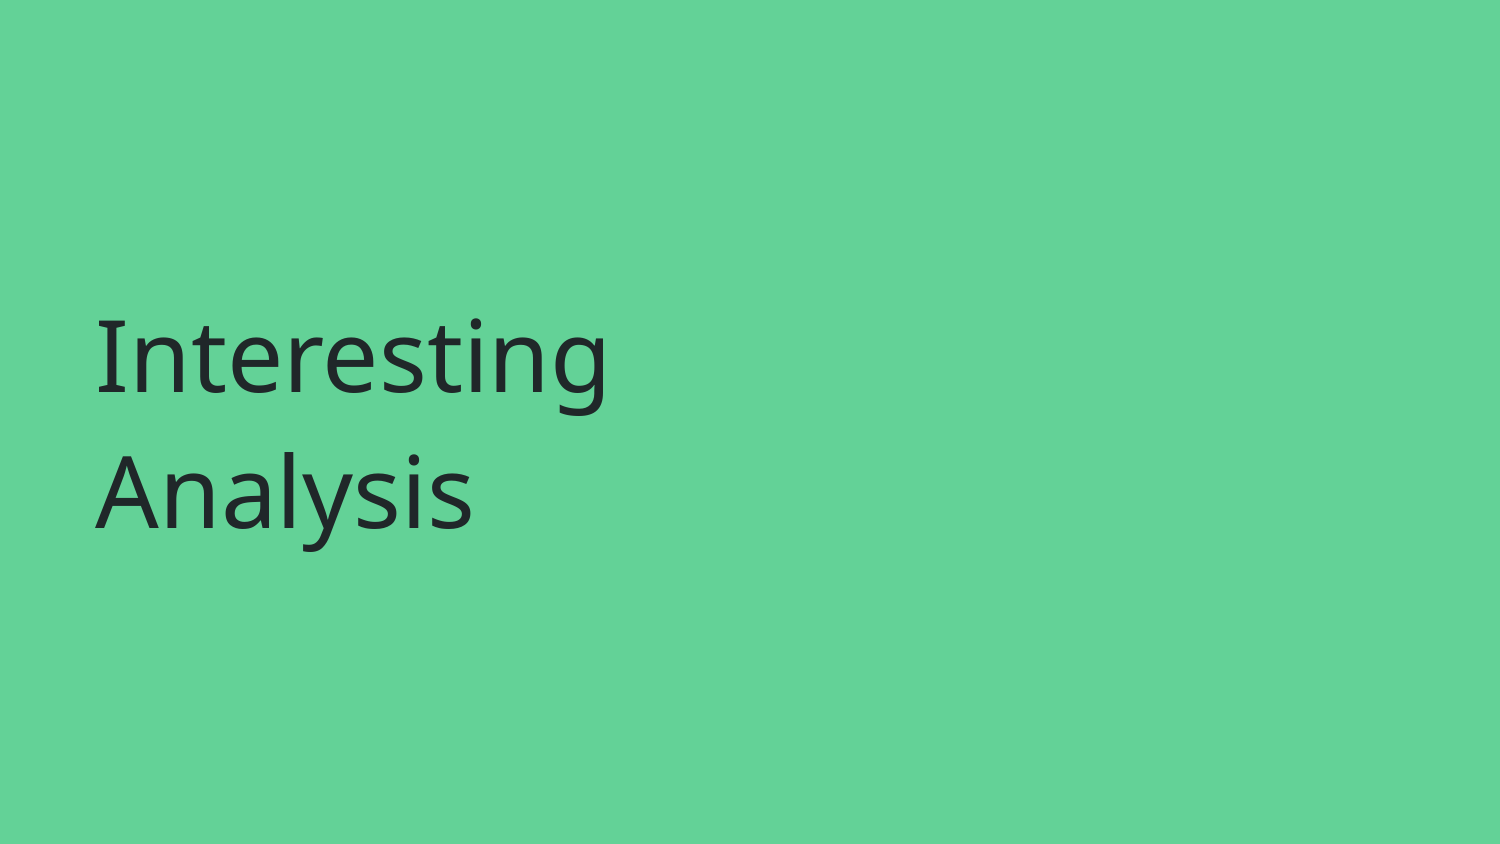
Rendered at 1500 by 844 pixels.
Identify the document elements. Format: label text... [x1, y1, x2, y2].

title Interesting Analysis [80, 86, 1032, 758]
